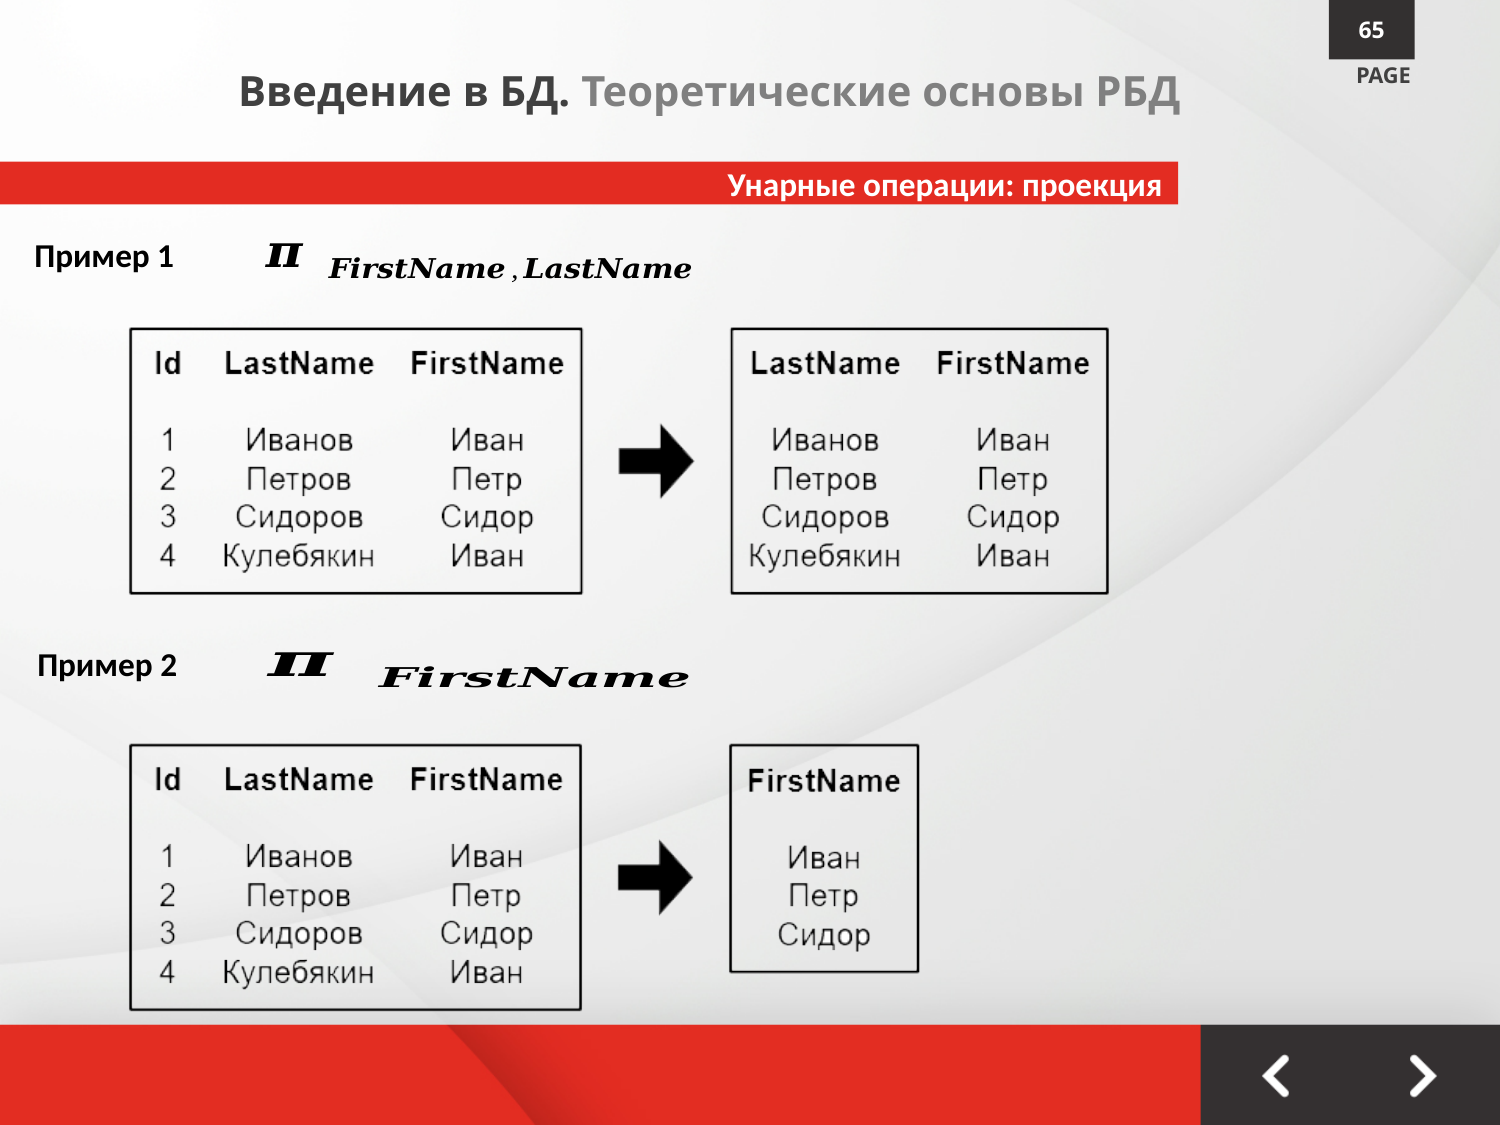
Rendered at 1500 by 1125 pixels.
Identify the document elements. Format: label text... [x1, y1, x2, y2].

subtitle Унарные операции: проекция [0, 161, 1179, 205]
text_box 65 [1327, 0, 1417, 61]
picture [0, 0, 1500, 1125]
text_box Пример 1 [19, 226, 227, 281]
text_box PAGE [1341, 54, 1426, 96]
text_box Введение в БД. Теоретические основы РБД [22, 57, 1196, 123]
text_box Пример 2 [22, 636, 230, 691]
